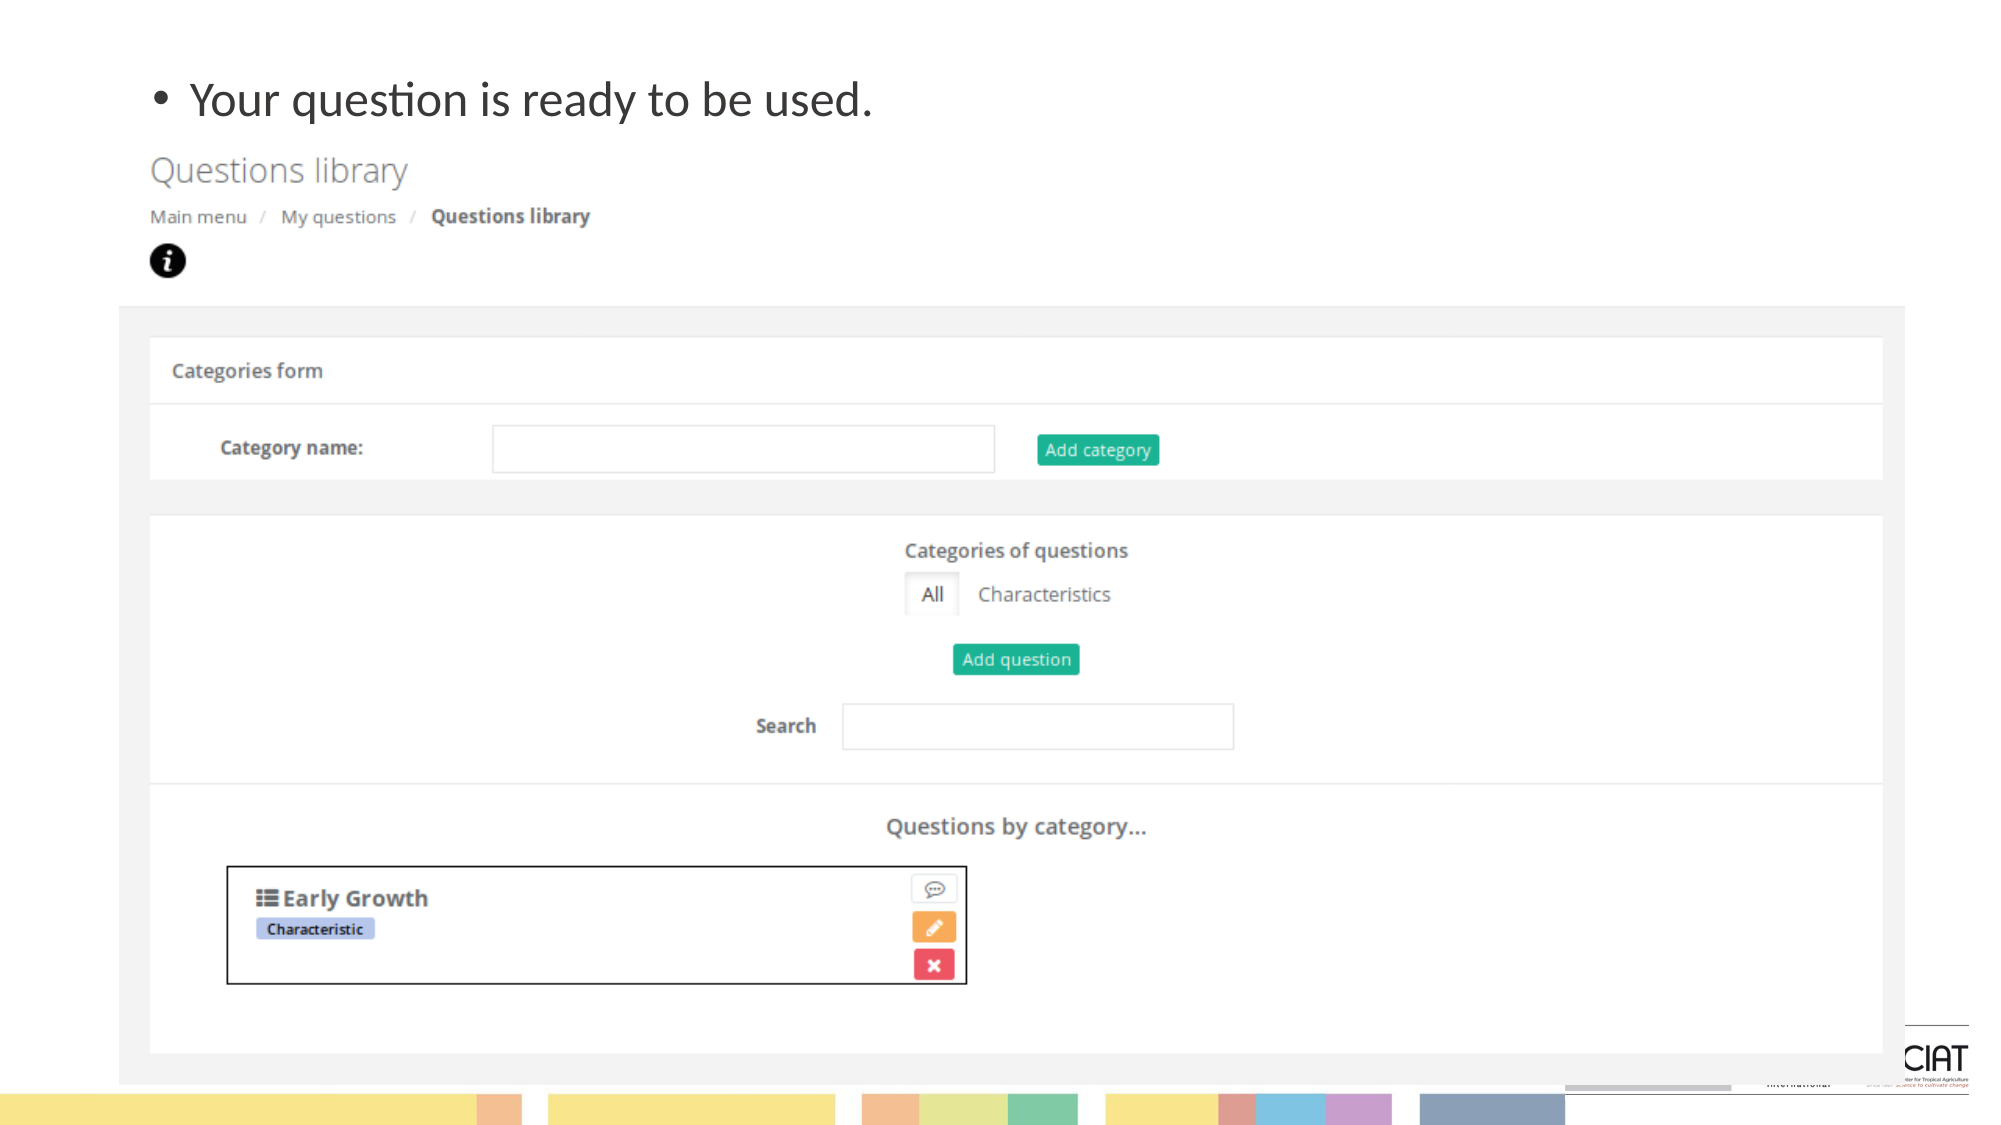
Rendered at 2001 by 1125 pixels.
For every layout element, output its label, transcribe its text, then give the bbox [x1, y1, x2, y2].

text_box Your question is ready to be used. [137, 66, 1863, 123]
picture [0, 0, 2000, 1125]
